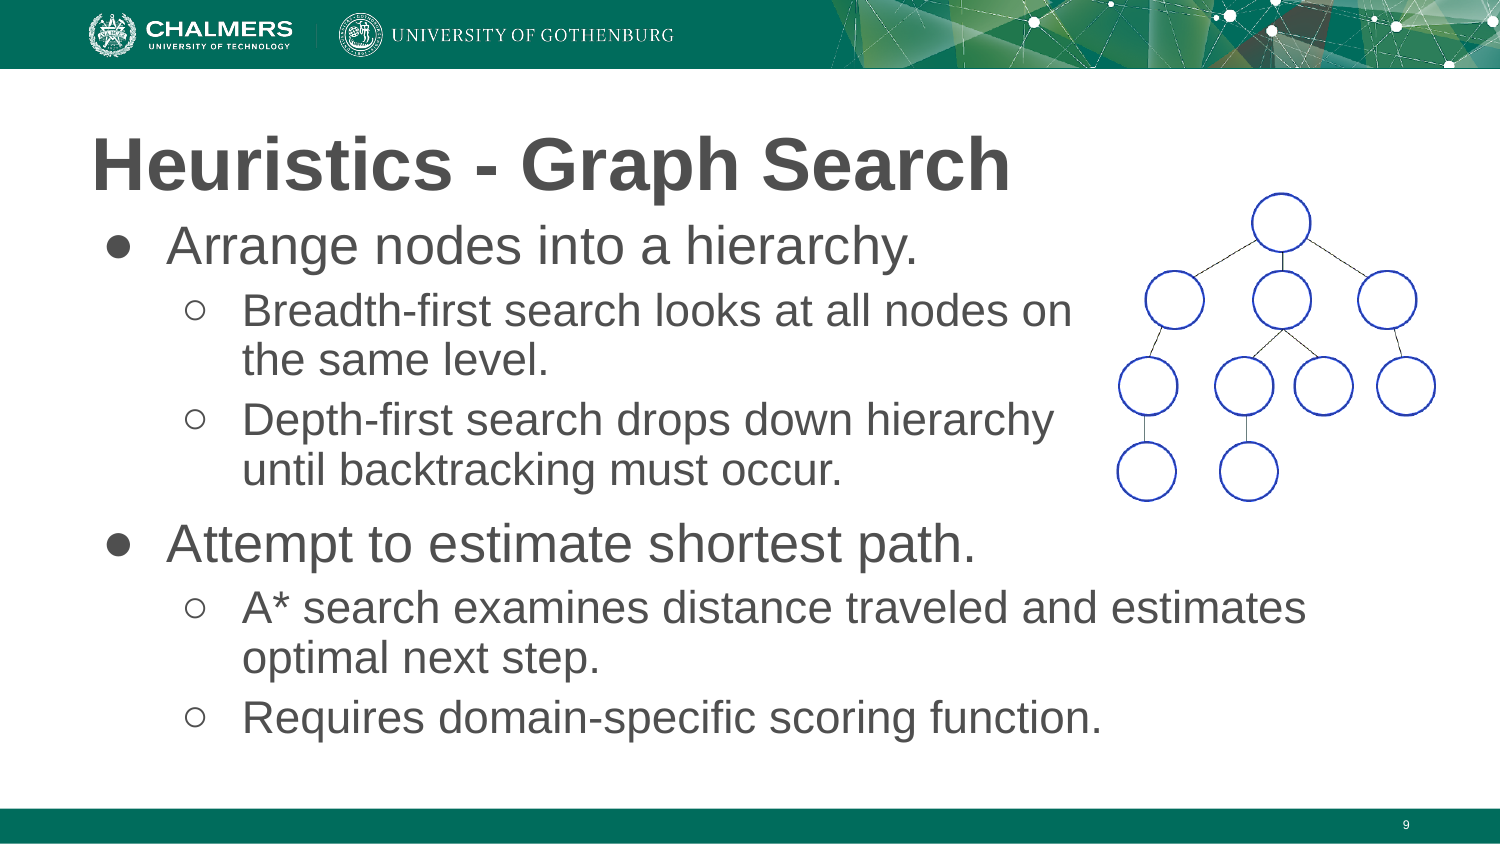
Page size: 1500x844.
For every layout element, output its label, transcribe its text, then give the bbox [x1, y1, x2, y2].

picture [759, 0, 1500, 68]
picture [1091, 162, 1470, 540]
slide_number ‹#› [1074, 809, 1425, 844]
list Arrange nodes into a hierarchy. Breadth-first search looks at all nodes on the same level. Depth-first search drops down hierarchy until backtracking must occur. Attempt to estimate shortest path. A* search examines distance traveled and estimates optimal next step. Requires domain-specific scoring function. [76, 210, 1425, 782]
title Heuristics - Graph Search [76, 100, 1425, 210]
picture [64, 0, 696, 85]
